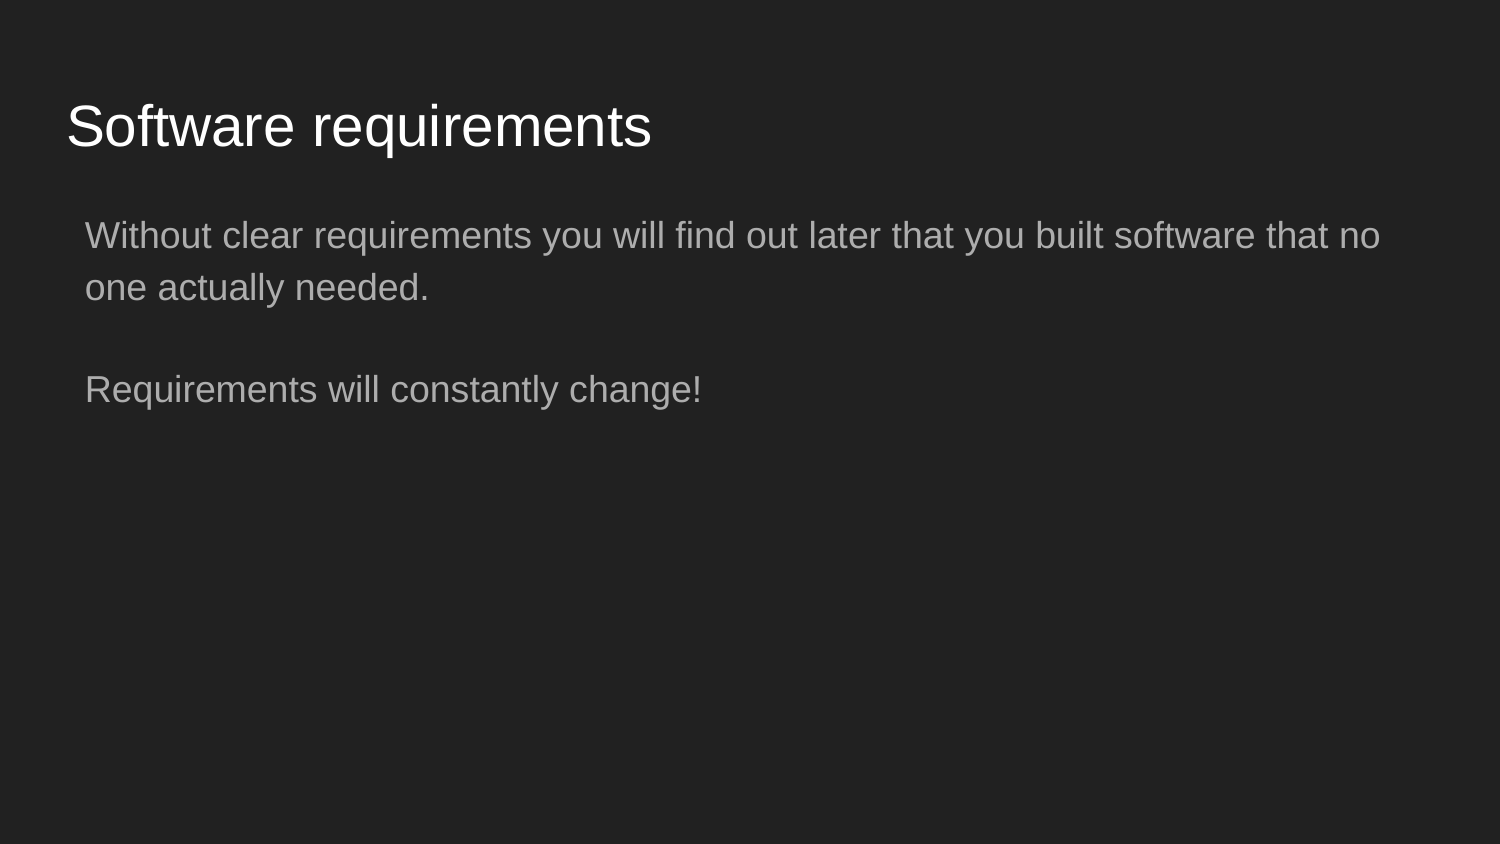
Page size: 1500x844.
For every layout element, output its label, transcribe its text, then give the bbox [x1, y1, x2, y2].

list Without clear requirements you will find out later that you built software that no one actually needed. Requirements will constantly change! [51, 189, 1449, 750]
title Software requirements [51, 72, 1449, 167]
